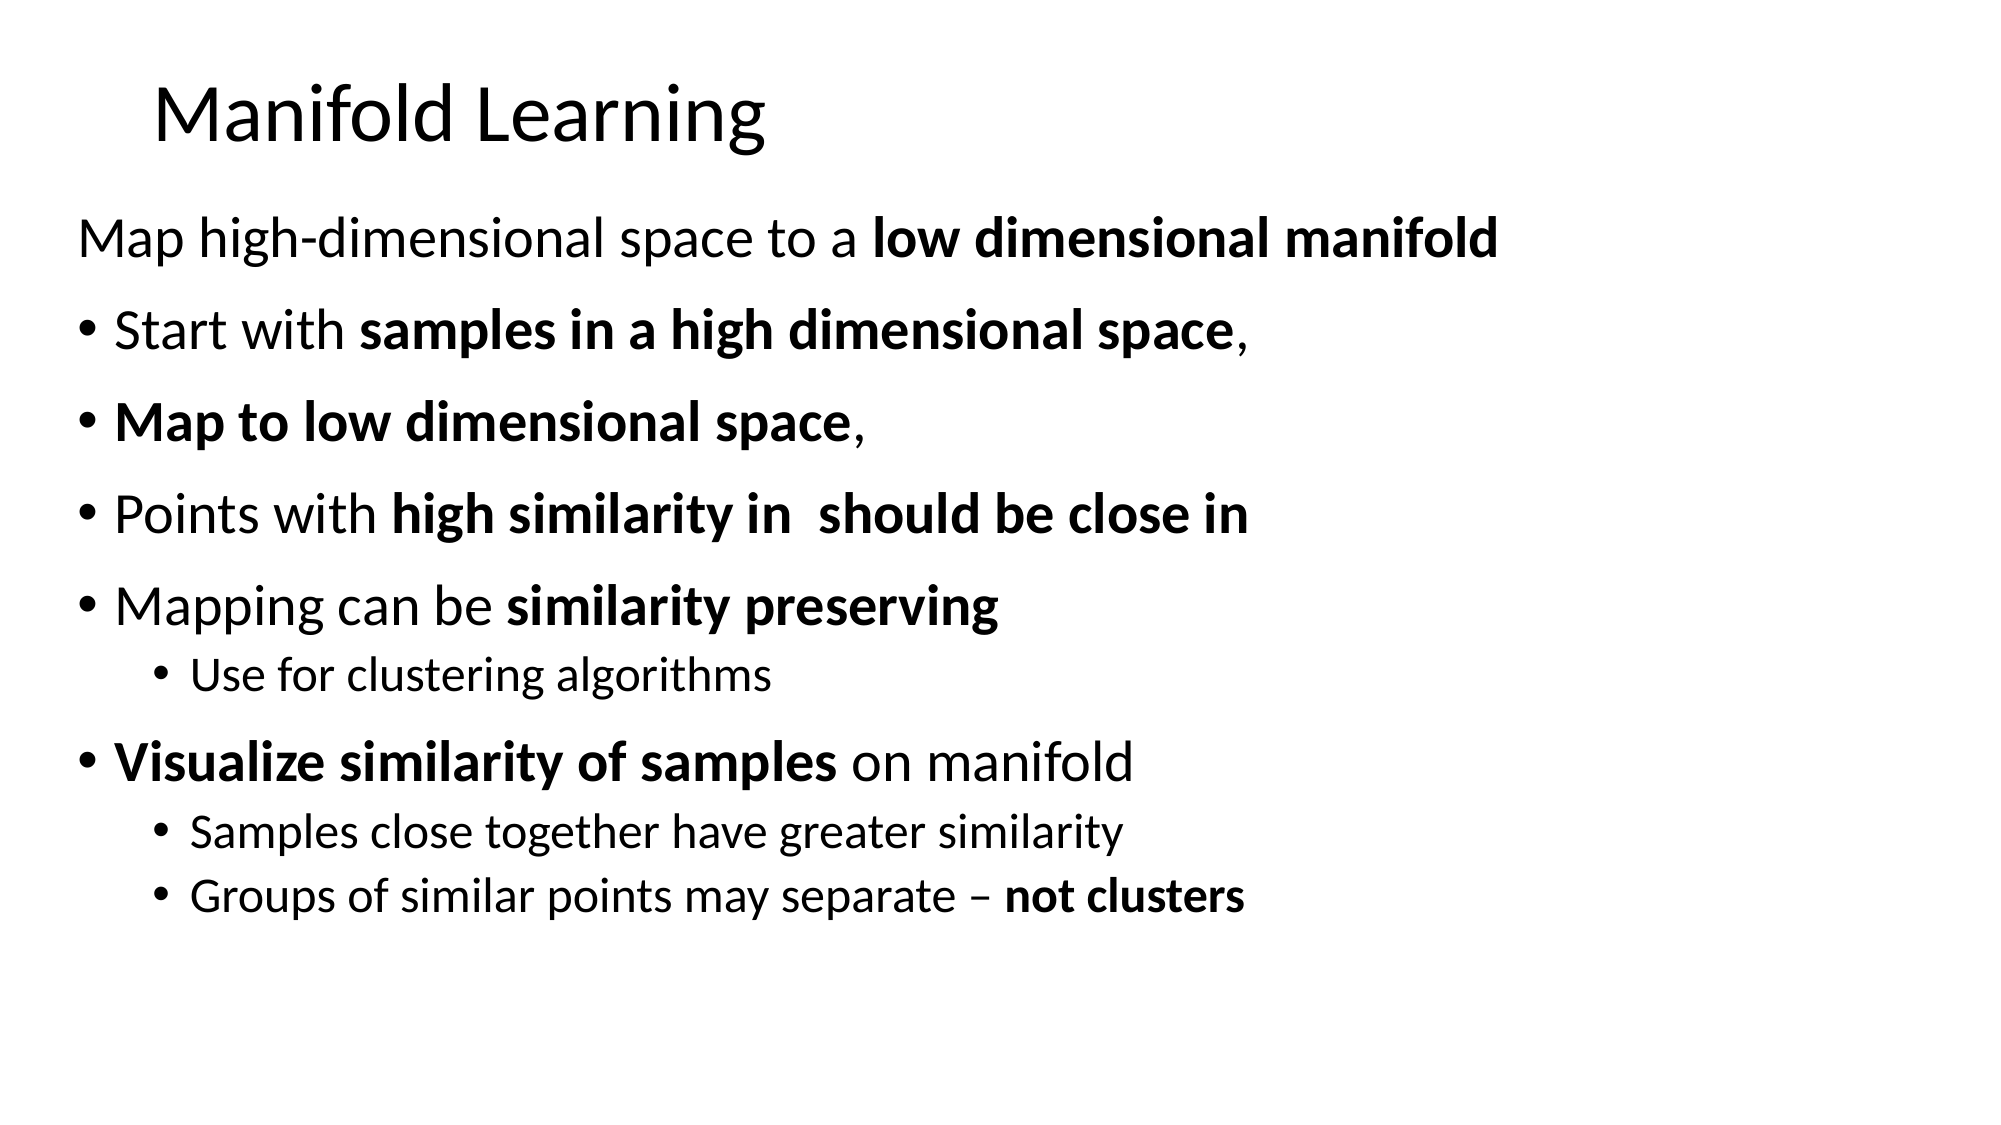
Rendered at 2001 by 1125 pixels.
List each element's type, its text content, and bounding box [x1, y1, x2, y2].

title Manifold Learning [137, 59, 1863, 170]
